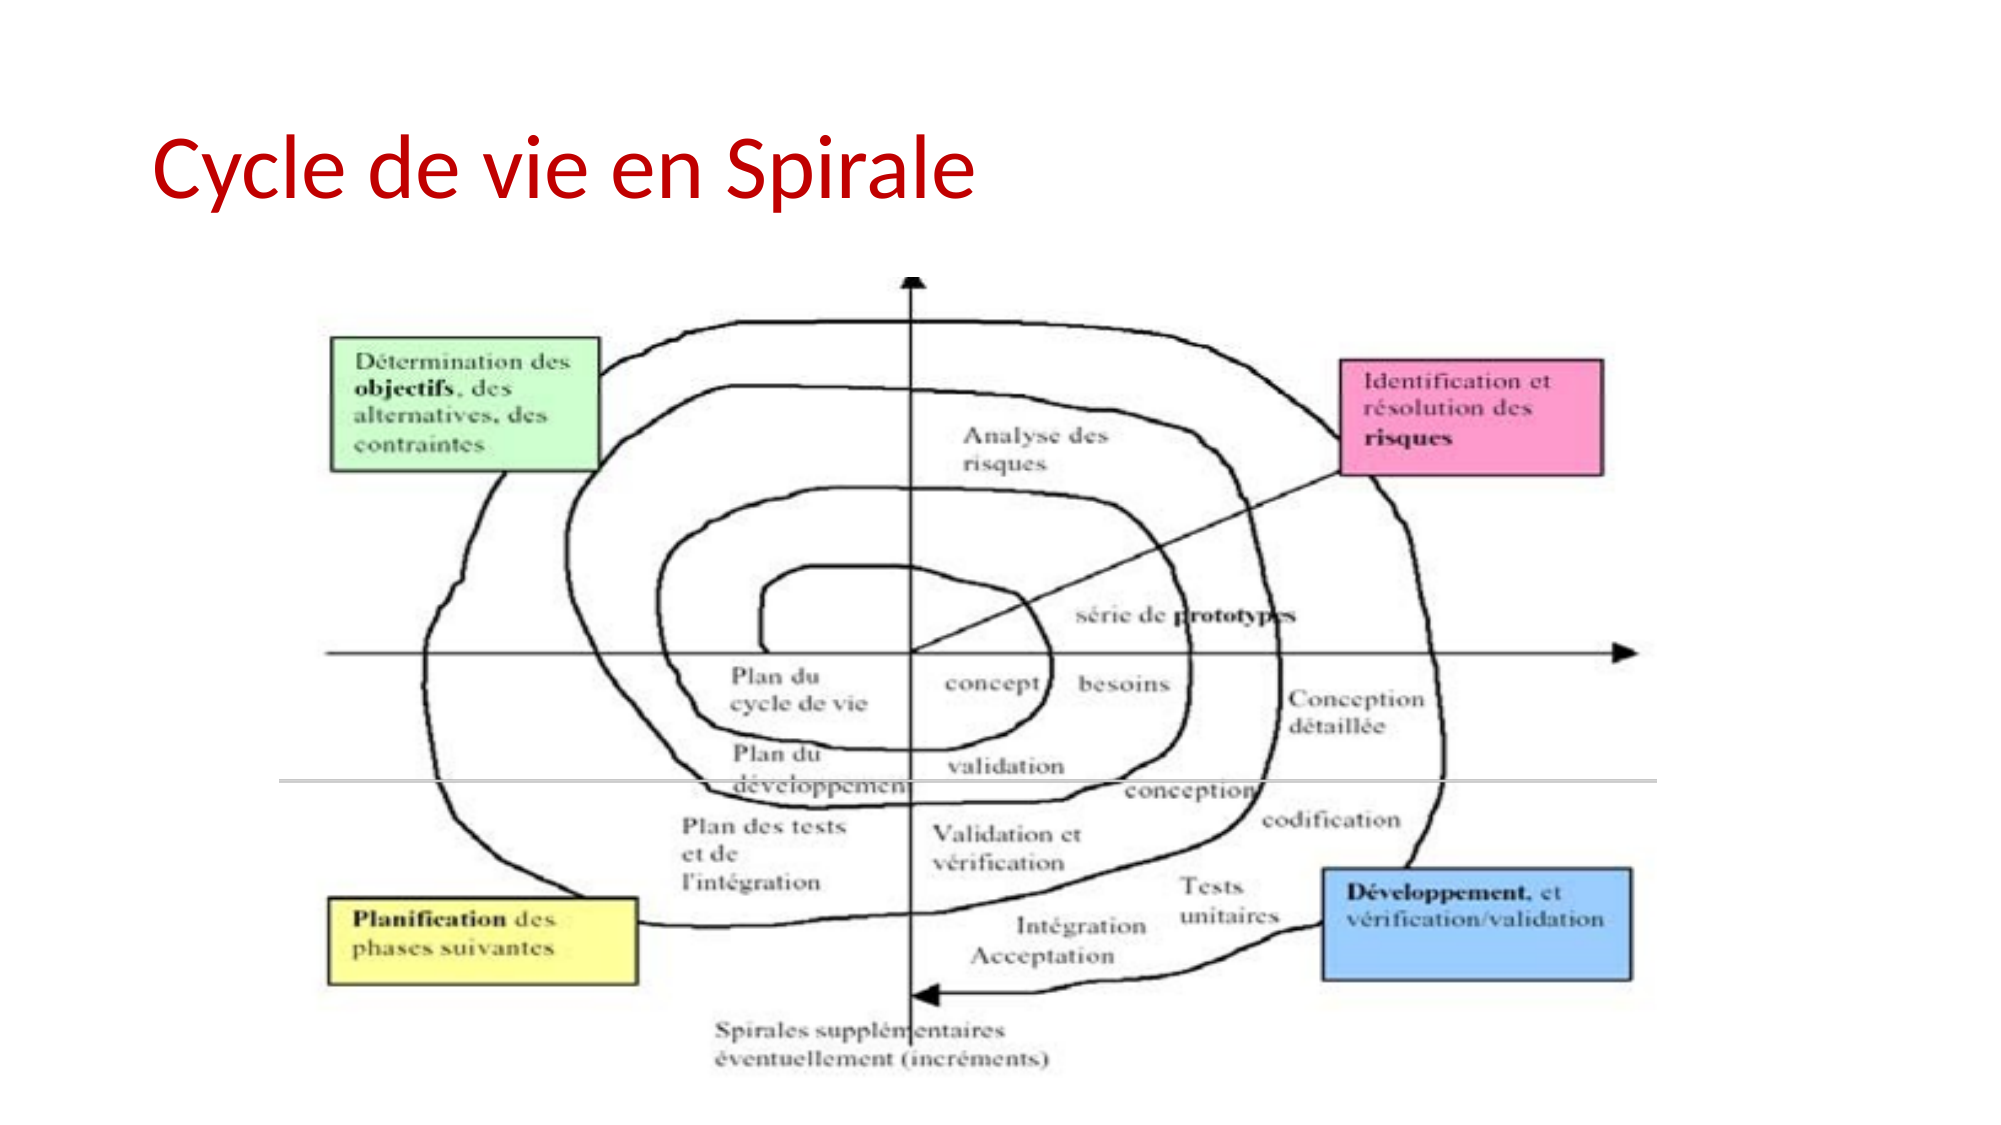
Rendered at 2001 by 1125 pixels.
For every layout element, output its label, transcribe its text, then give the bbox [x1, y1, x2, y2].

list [279, 277, 1657, 1125]
title Cycle de vie en Spirale [137, 59, 1863, 278]
